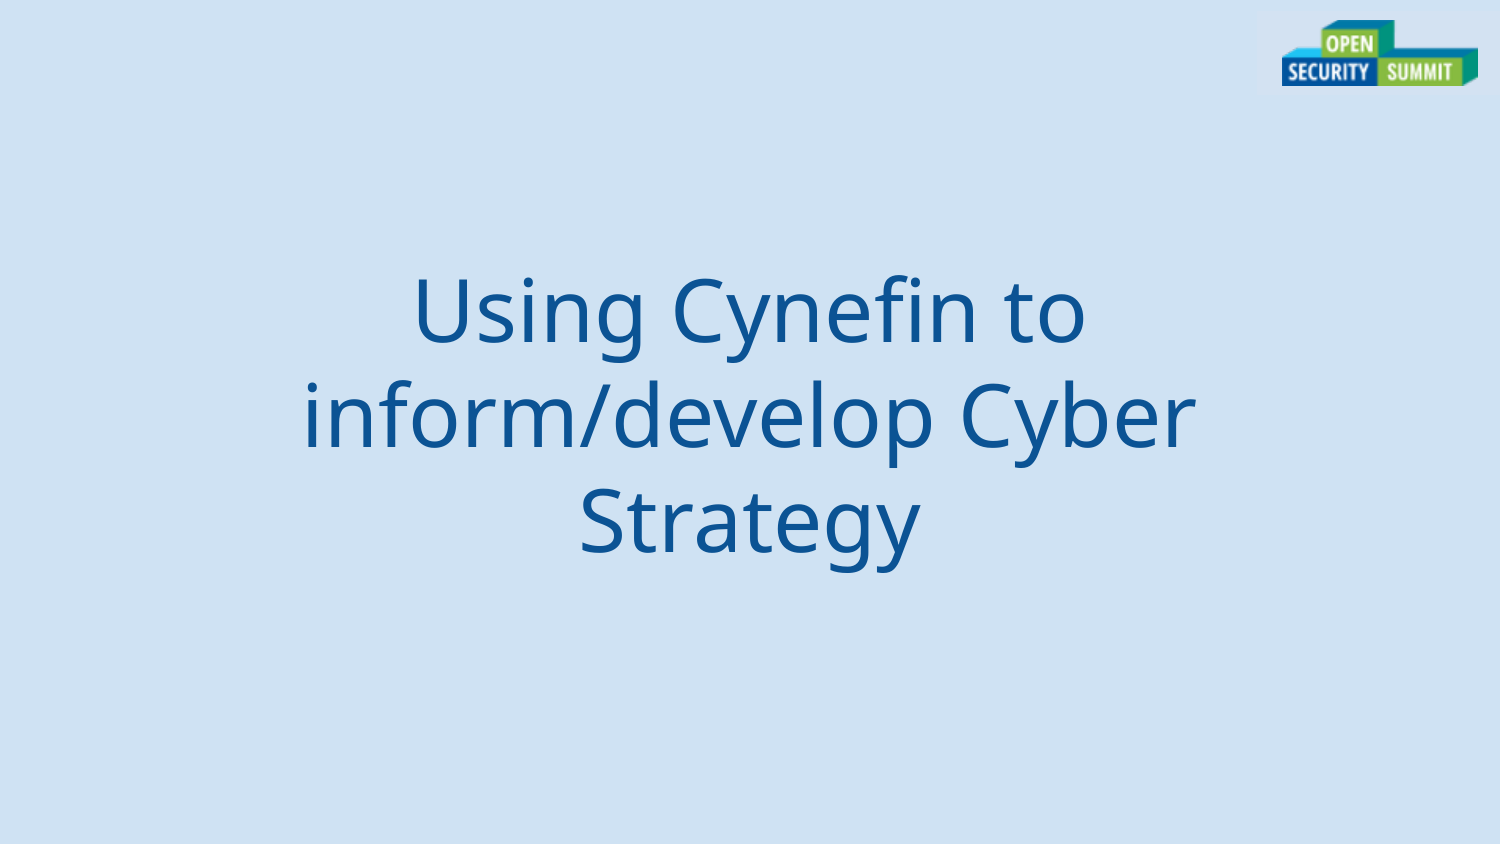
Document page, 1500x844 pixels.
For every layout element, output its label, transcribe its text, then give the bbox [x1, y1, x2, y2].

text_box Using Cynefin to inform/develop Cyber Strategy [228, 241, 1272, 584]
picture [1257, 11, 1500, 95]
